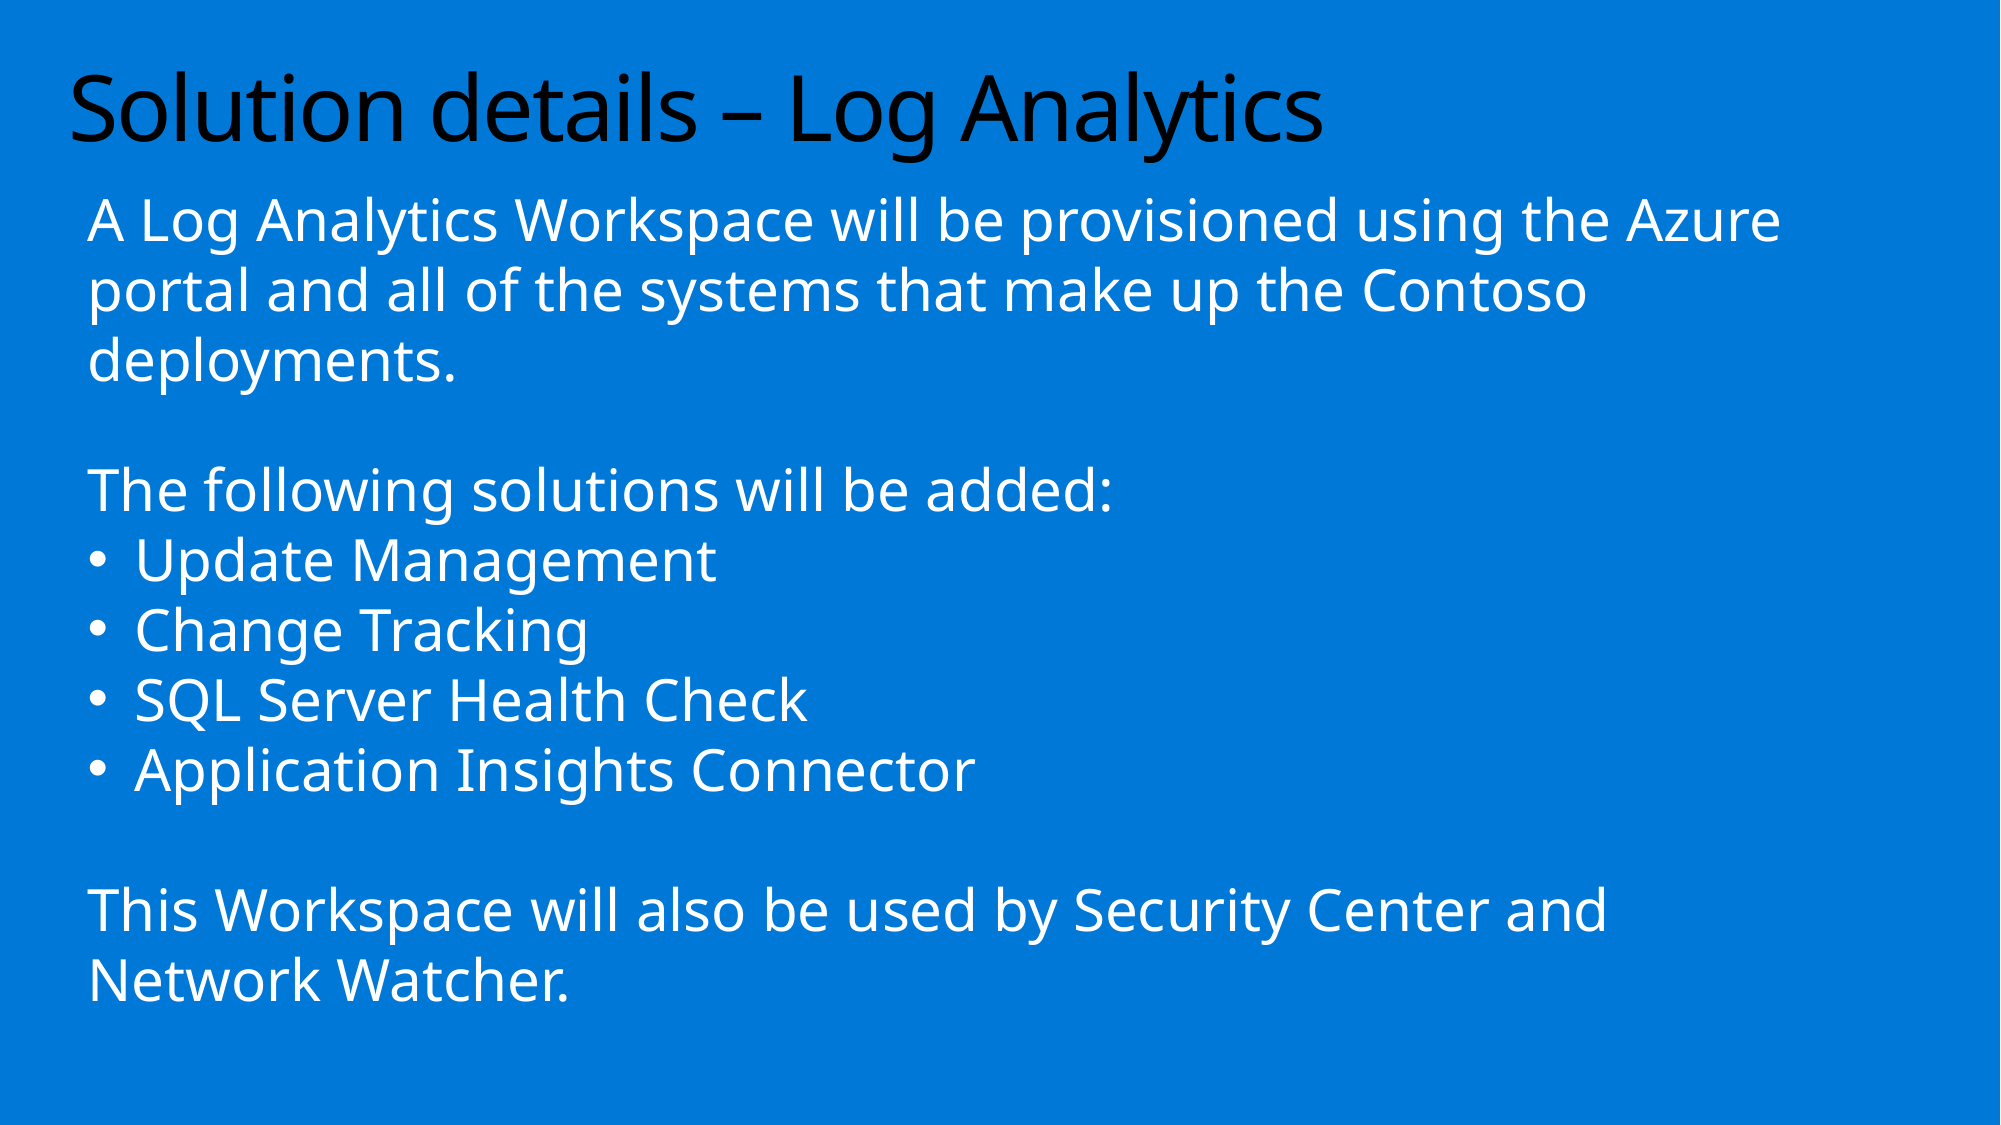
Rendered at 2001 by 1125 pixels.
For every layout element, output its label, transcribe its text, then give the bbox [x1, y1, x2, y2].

text_box A Log Analytics Workspace will be provisioned using the Azure portal and all of the systems that make up the Contoso deployments. The following solutions will be added: Update Management Change Tracking SQL Server Health Check Application Insights Connector This Workspace will also be used by Security Center and Network Watcher. [72, 175, 1870, 1021]
title Solution details – Log Analytics [44, 47, 1957, 196]
